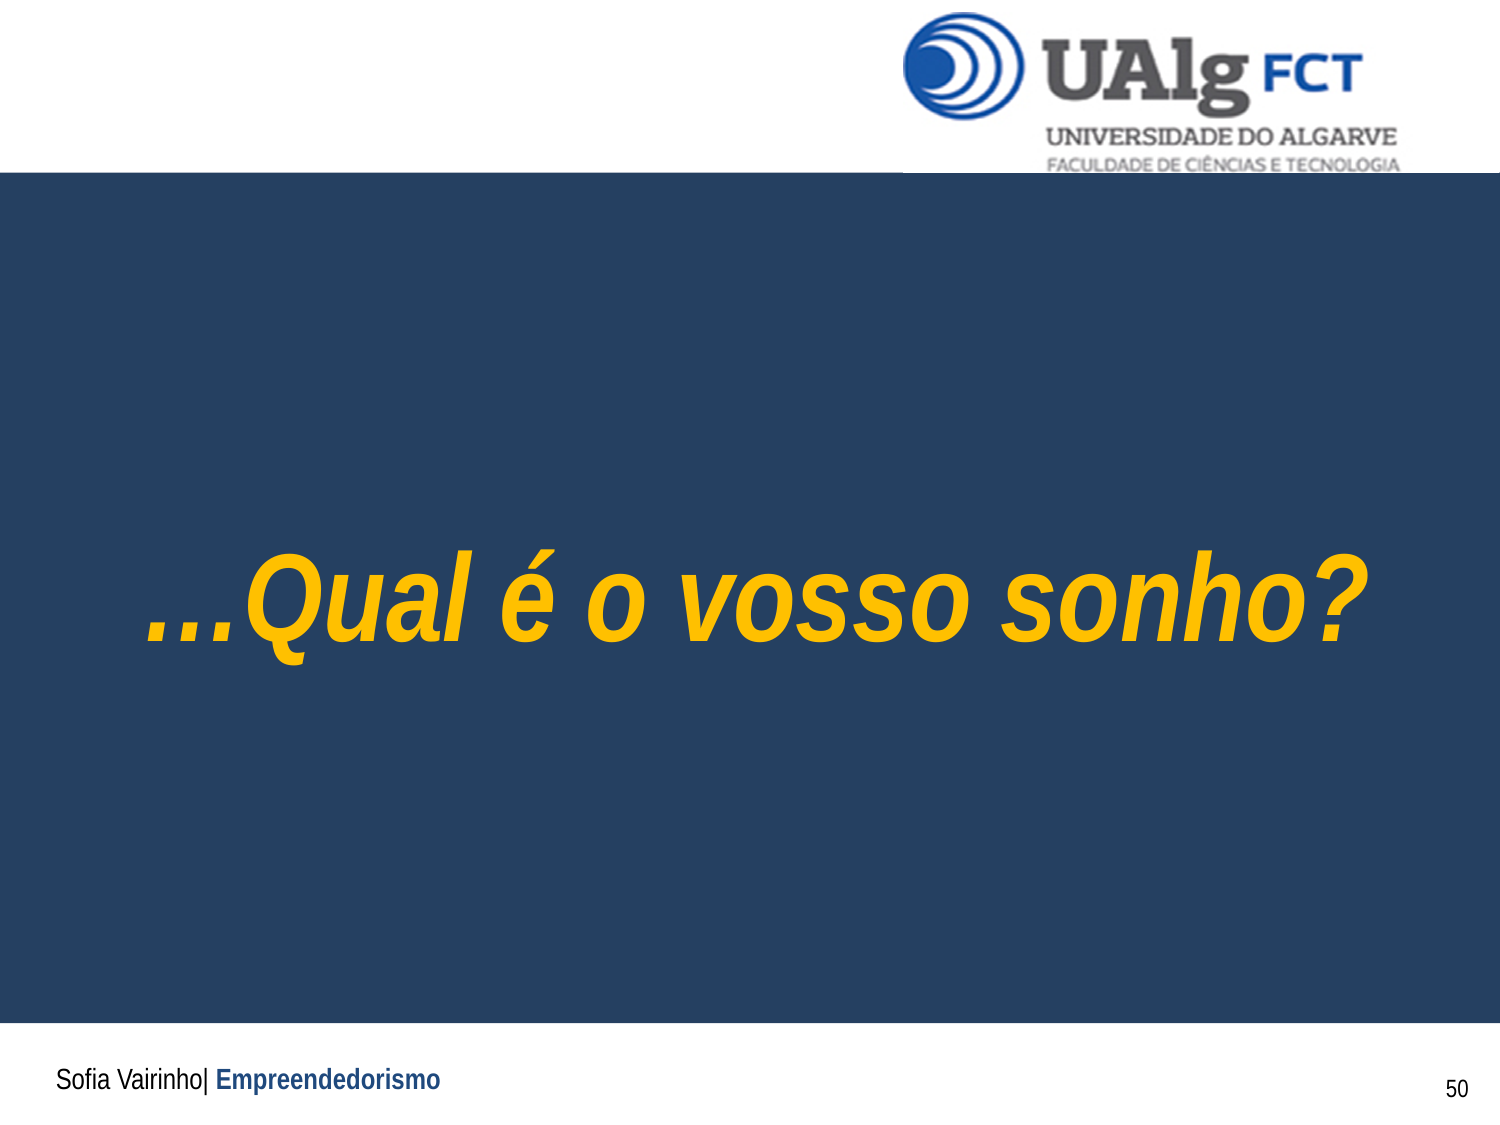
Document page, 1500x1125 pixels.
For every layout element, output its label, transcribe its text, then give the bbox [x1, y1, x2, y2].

picture [902, 11, 1500, 173]
text_box [0, 171, 1500, 1025]
slide_number 50 [1133, 1057, 1484, 1118]
text_box …Qual é o vosso sonho? [41, 509, 1471, 744]
text_box Sofia Vairinho| Empreendedorismo [18, 1052, 479, 1112]
